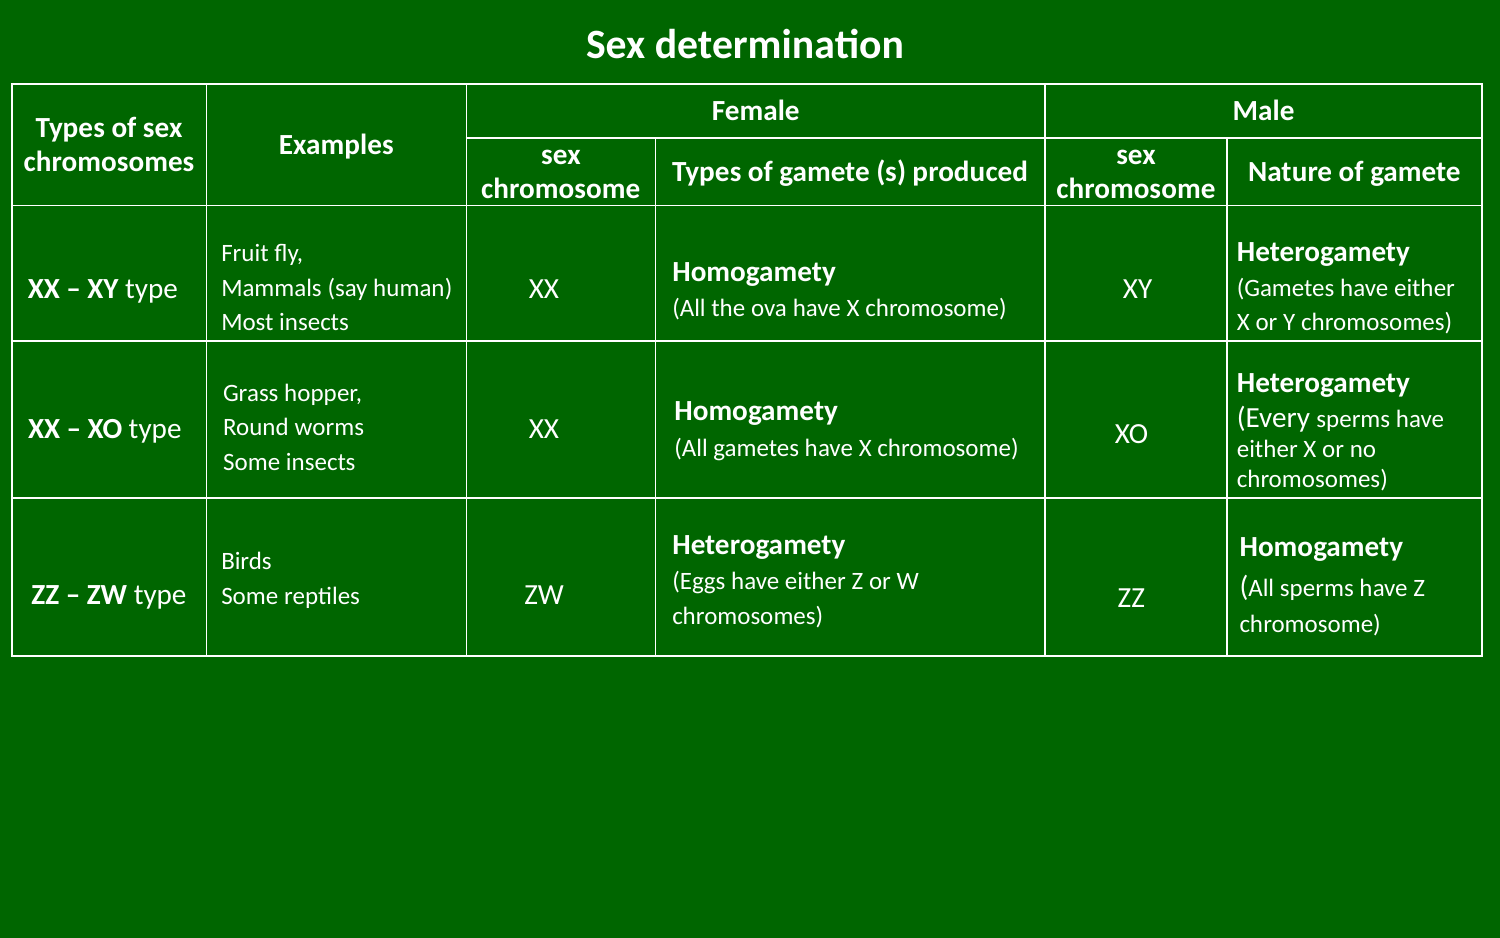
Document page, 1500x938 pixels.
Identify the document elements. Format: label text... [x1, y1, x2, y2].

text_box Grass hopper, Round worms Some insects [208, 364, 454, 483]
text_box XX [513, 257, 575, 313]
table_cell [13, 206, 206, 340]
table_cell Types of gamete (s) produced [656, 139, 1044, 205]
table_cell [1228, 343, 1481, 355]
table_cell [1228, 645, 1481, 655]
table_cell sex chromosome [1046, 139, 1226, 205]
text_box ZW [509, 562, 579, 618]
table_cell [13, 342, 206, 497]
table_cell [1046, 206, 1226, 340]
text_box Heterogamety (Every sperms have either X or no chromosomes) [1222, 355, 1500, 501]
table_cell [656, 342, 1044, 497]
text_box XY [1107, 257, 1168, 313]
text_box Heterogamety (Gametes have either X or Y chromosomes) [1222, 219, 1483, 343]
text_box ZZ [1102, 565, 1161, 621]
table_header Examples [207, 85, 466, 205]
table_cell [207, 344, 466, 497]
text_box Heterogamety (Eggs have either Z or W chromosomes) [657, 512, 1025, 637]
table_cell [656, 206, 1044, 340]
text_box XX – XY type [13, 256, 193, 312]
text_box ZZ – ZW type [16, 562, 202, 618]
table_cell sex chromosome [467, 139, 655, 205]
table_header Male [1046, 85, 1481, 137]
text_box Homogamety (All the ova have X chromosome) [657, 239, 1025, 329]
table_cell [1046, 499, 1226, 655]
text_box Fruit fly, Mammals (say human) Most insects [206, 225, 476, 344]
text_box Homogamety (All gametes have X chromosome) [659, 379, 1047, 469]
table_cell [656, 499, 1044, 655]
text_box XX – XO type [13, 396, 197, 452]
table_header Female [467, 85, 1044, 137]
table_cell [207, 499, 466, 655]
table_cell [467, 499, 655, 655]
table_cell [1228, 501, 1481, 514]
text_box XO [1099, 401, 1164, 457]
title Sex determination [187, 4, 1313, 79]
table_cell [467, 342, 655, 497]
text_box Homogamety (All sperms have Z chromosome) [1224, 514, 1483, 645]
table_header Types of sex chromosomes [13, 85, 206, 205]
table_cell [207, 206, 466, 225]
table_cell [1046, 342, 1226, 497]
text_box Birds Some reptiles [206, 532, 381, 617]
table_cell Nature of gamete [1228, 139, 1481, 205]
text_box XX [513, 396, 575, 452]
table_cell [467, 206, 655, 340]
table_cell [1228, 206, 1481, 219]
table_cell [13, 499, 206, 655]
